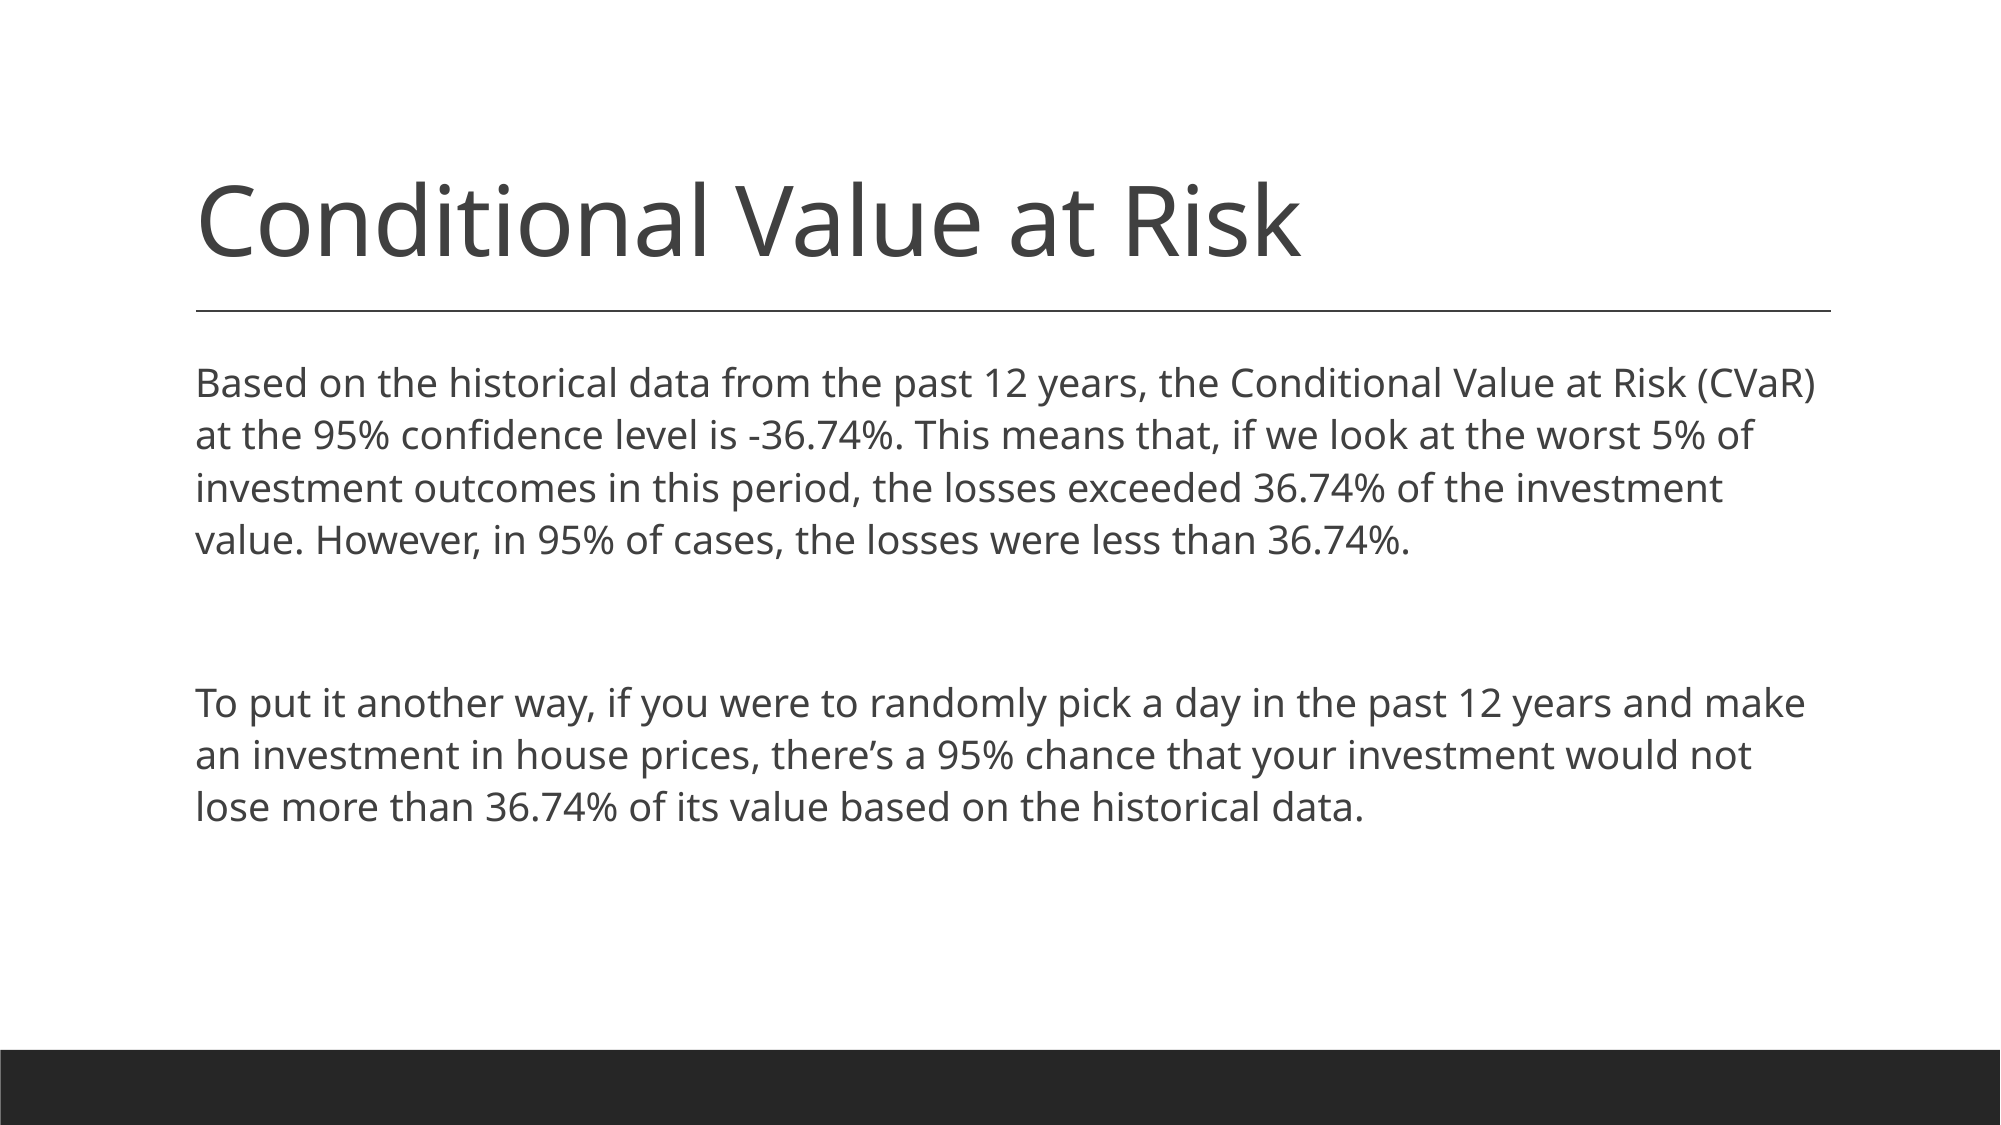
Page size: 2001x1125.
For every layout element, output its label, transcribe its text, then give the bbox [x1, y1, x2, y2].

list Based on the historical data from the past 12 years, the Conditional Value at Risk (CVaR) at the 95% confidence level is -36.74%. This means that, if we look at the worst 5% of investment outcomes in this period, the losses exceeded 36.74% of the investment value. However, in 95% of cases, the losses were less than 36.74%. To put it another way, if you were to randomly pick a day in the past 12 years and make an investment in house prices, there’s a 95% chance that your investment would not lose more than 36.74% of its value based on the historical data. [180, 345, 1830, 963]
title Conditional Value at Risk [180, 47, 1830, 285]
